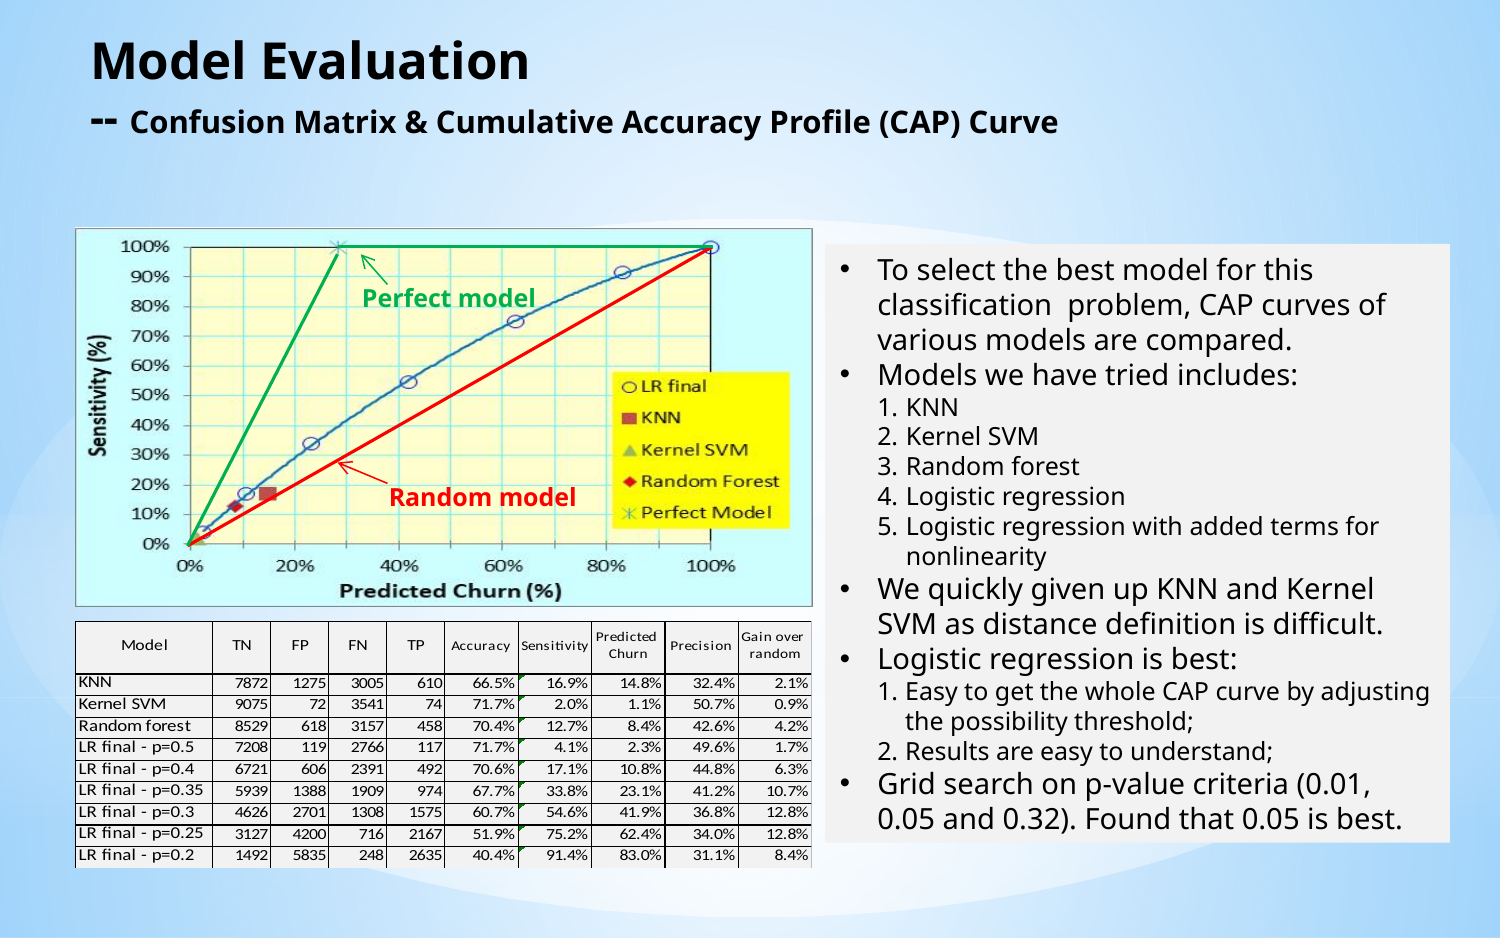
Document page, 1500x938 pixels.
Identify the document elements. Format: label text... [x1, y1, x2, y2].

title Model Evaluation -- Confusion Matrix & Cumulative Accuracy Profile (CAP) Curve [75, 20, 1425, 150]
picture [74, 620, 813, 869]
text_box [337, 462, 388, 484]
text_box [360, 253, 388, 285]
picture [74, 226, 813, 607]
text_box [187, 253, 338, 547]
text_box To select the best model for this classification problem, CAP curves of various models are compared. Models we have tried includes: KNN Kernel SVM Random forest Logistic regression Logistic regression with added terms for nonlinearity We quickly given up KNN and Kernel SVM as distance definition is difficult. Logistic regression is best: Easy to get the whole CAP curve by adjusting the possibility threshold; Results are easy to understand; Grid search on p-value criteria (0.01, 0.05 and 0.32). Found that 0.05 is best. [825, 243, 1450, 843]
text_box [187, 246, 337, 252]
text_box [341, 252, 713, 547]
